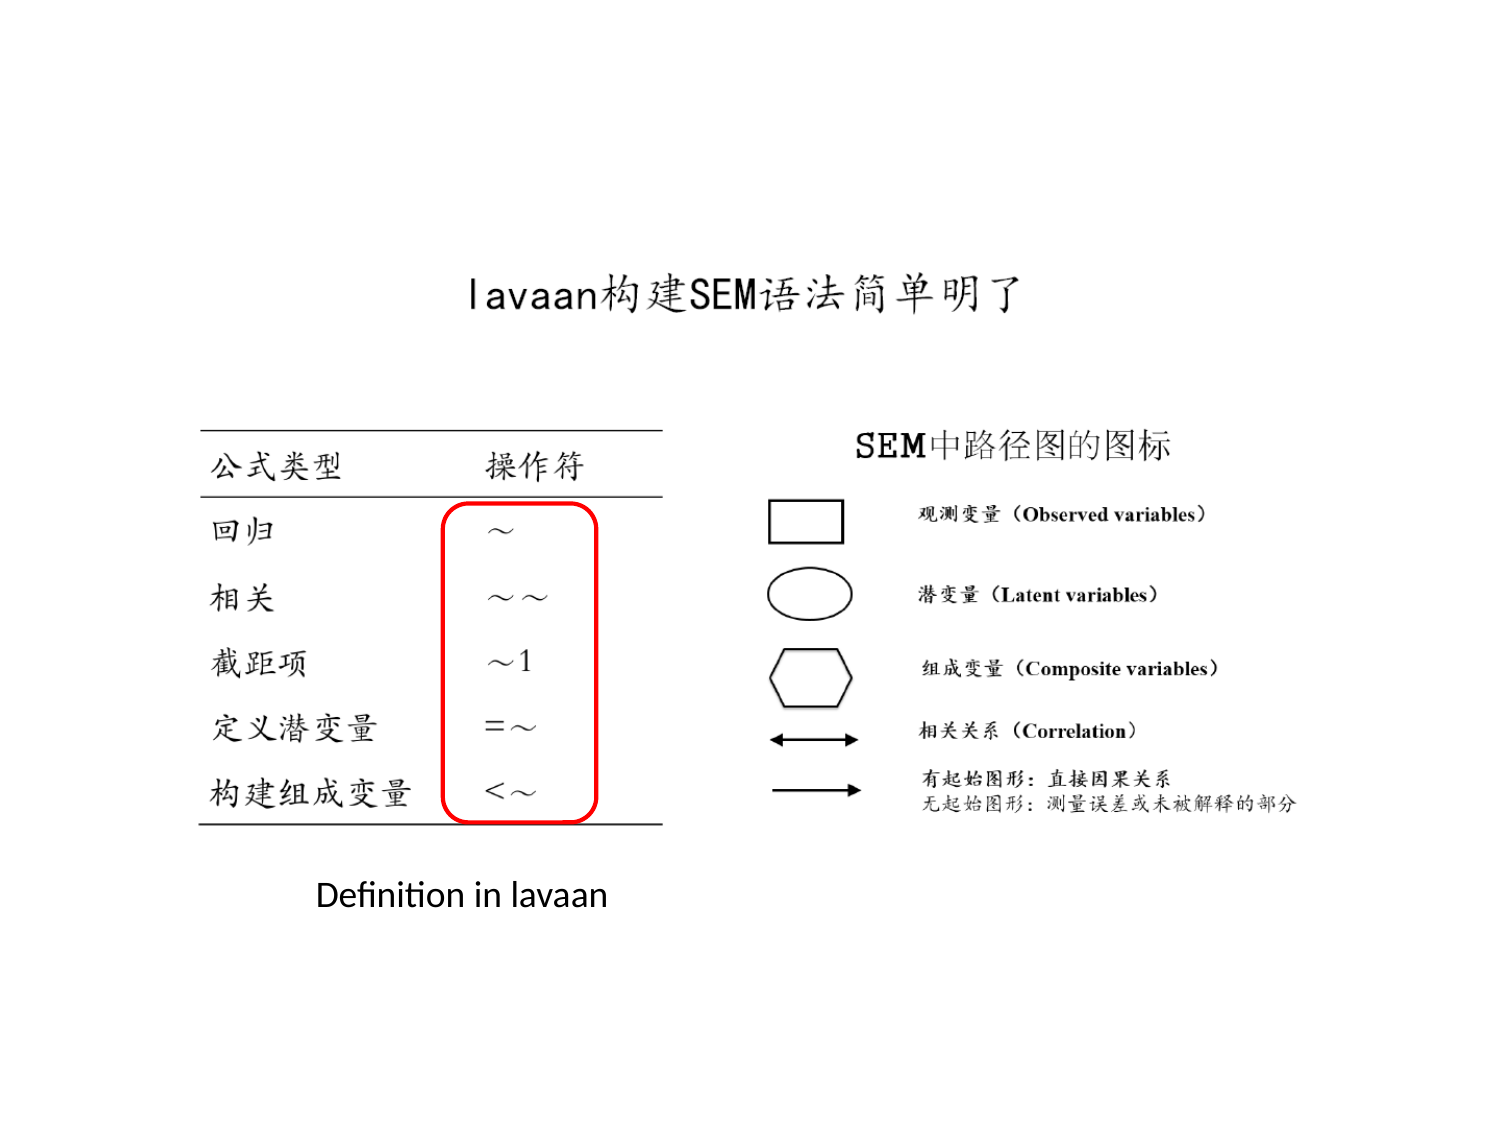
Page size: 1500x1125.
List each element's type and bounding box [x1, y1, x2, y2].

picture [88, 195, 1412, 930]
